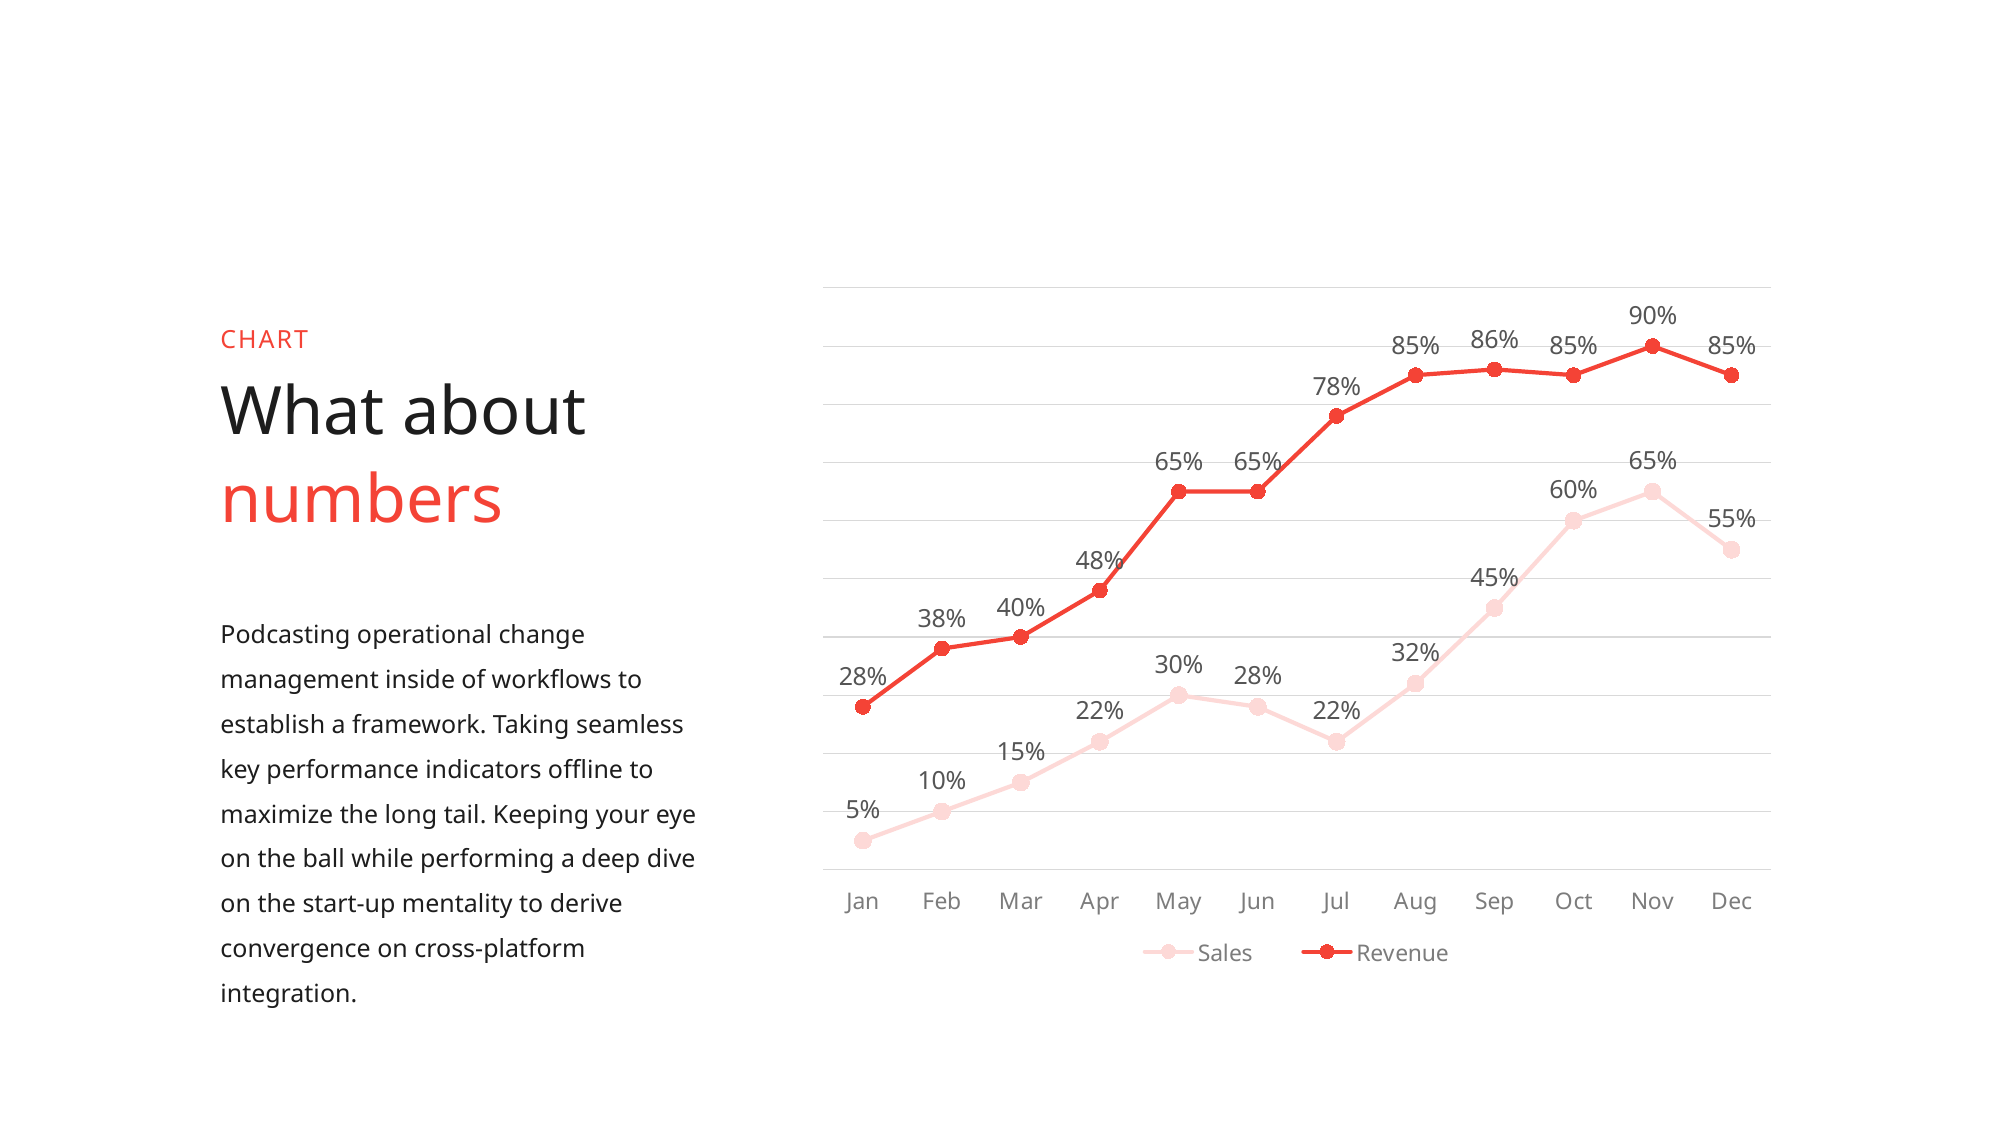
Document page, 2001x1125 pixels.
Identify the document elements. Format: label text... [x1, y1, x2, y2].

text_box What about numbers [220, 359, 713, 536]
text_box Podcasting operational change management inside of workflows to establish a framework. Taking seamless key performance indicators offline to maximize the long tail. Keeping your eye on the ball while performing a deep dive on the start-up mentality to derive convergence on cross-platform integration. [220, 603, 715, 1008]
chart [713, 242, 1865, 997]
text_box CHART [220, 317, 518, 354]
